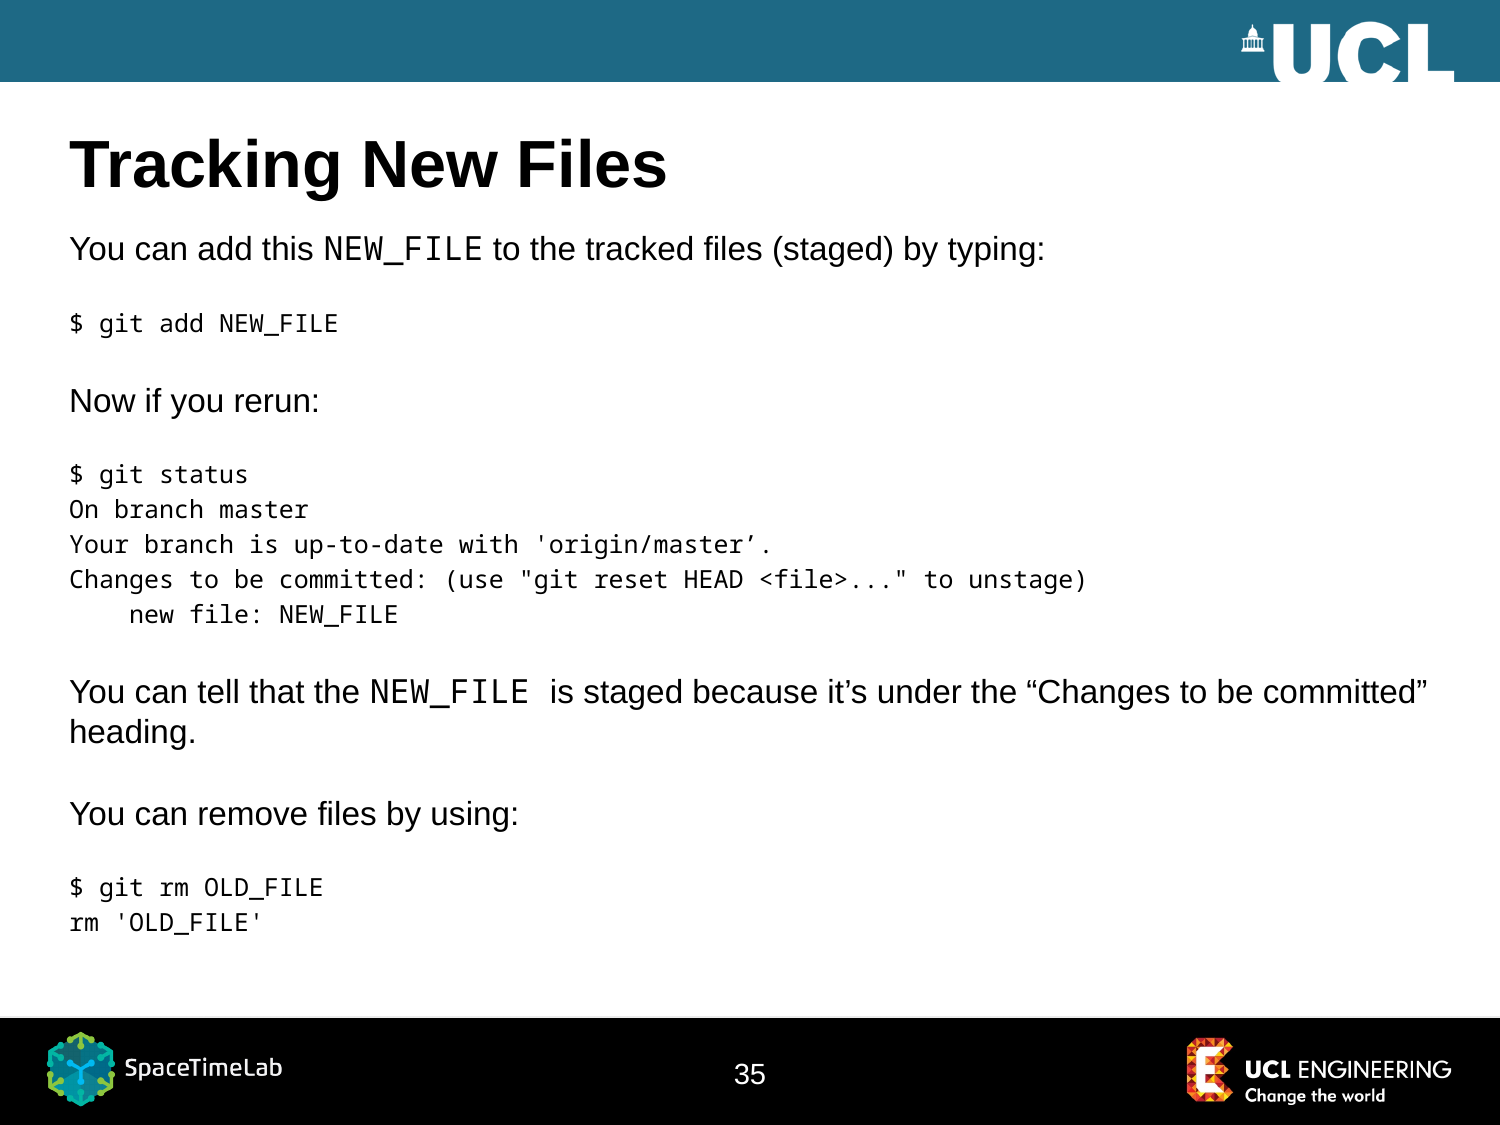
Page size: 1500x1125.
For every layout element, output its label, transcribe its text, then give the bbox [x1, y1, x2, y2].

title Tracking New Files [54, 113, 1447, 197]
list You can add this NEW_FILE to the tracked files (staged) by typing: $ git add NEW_FILE Now if you rerun: $ git status On branch master Your branch is up-to-date with 'origin/master’. Changes to be committed: (use "git reset HEAD <file>..." to unstage) new file: NEW_FILE You can tell that the NEW_FILE is staged because it’s under the “Changes to be committed” heading. You can remove files by using: $ git rm OLD_FILE rm 'OLD_FILE' [54, 219, 1447, 988]
picture [0, 990, 1500, 1125]
footer 35 [496, 1042, 1004, 1103]
